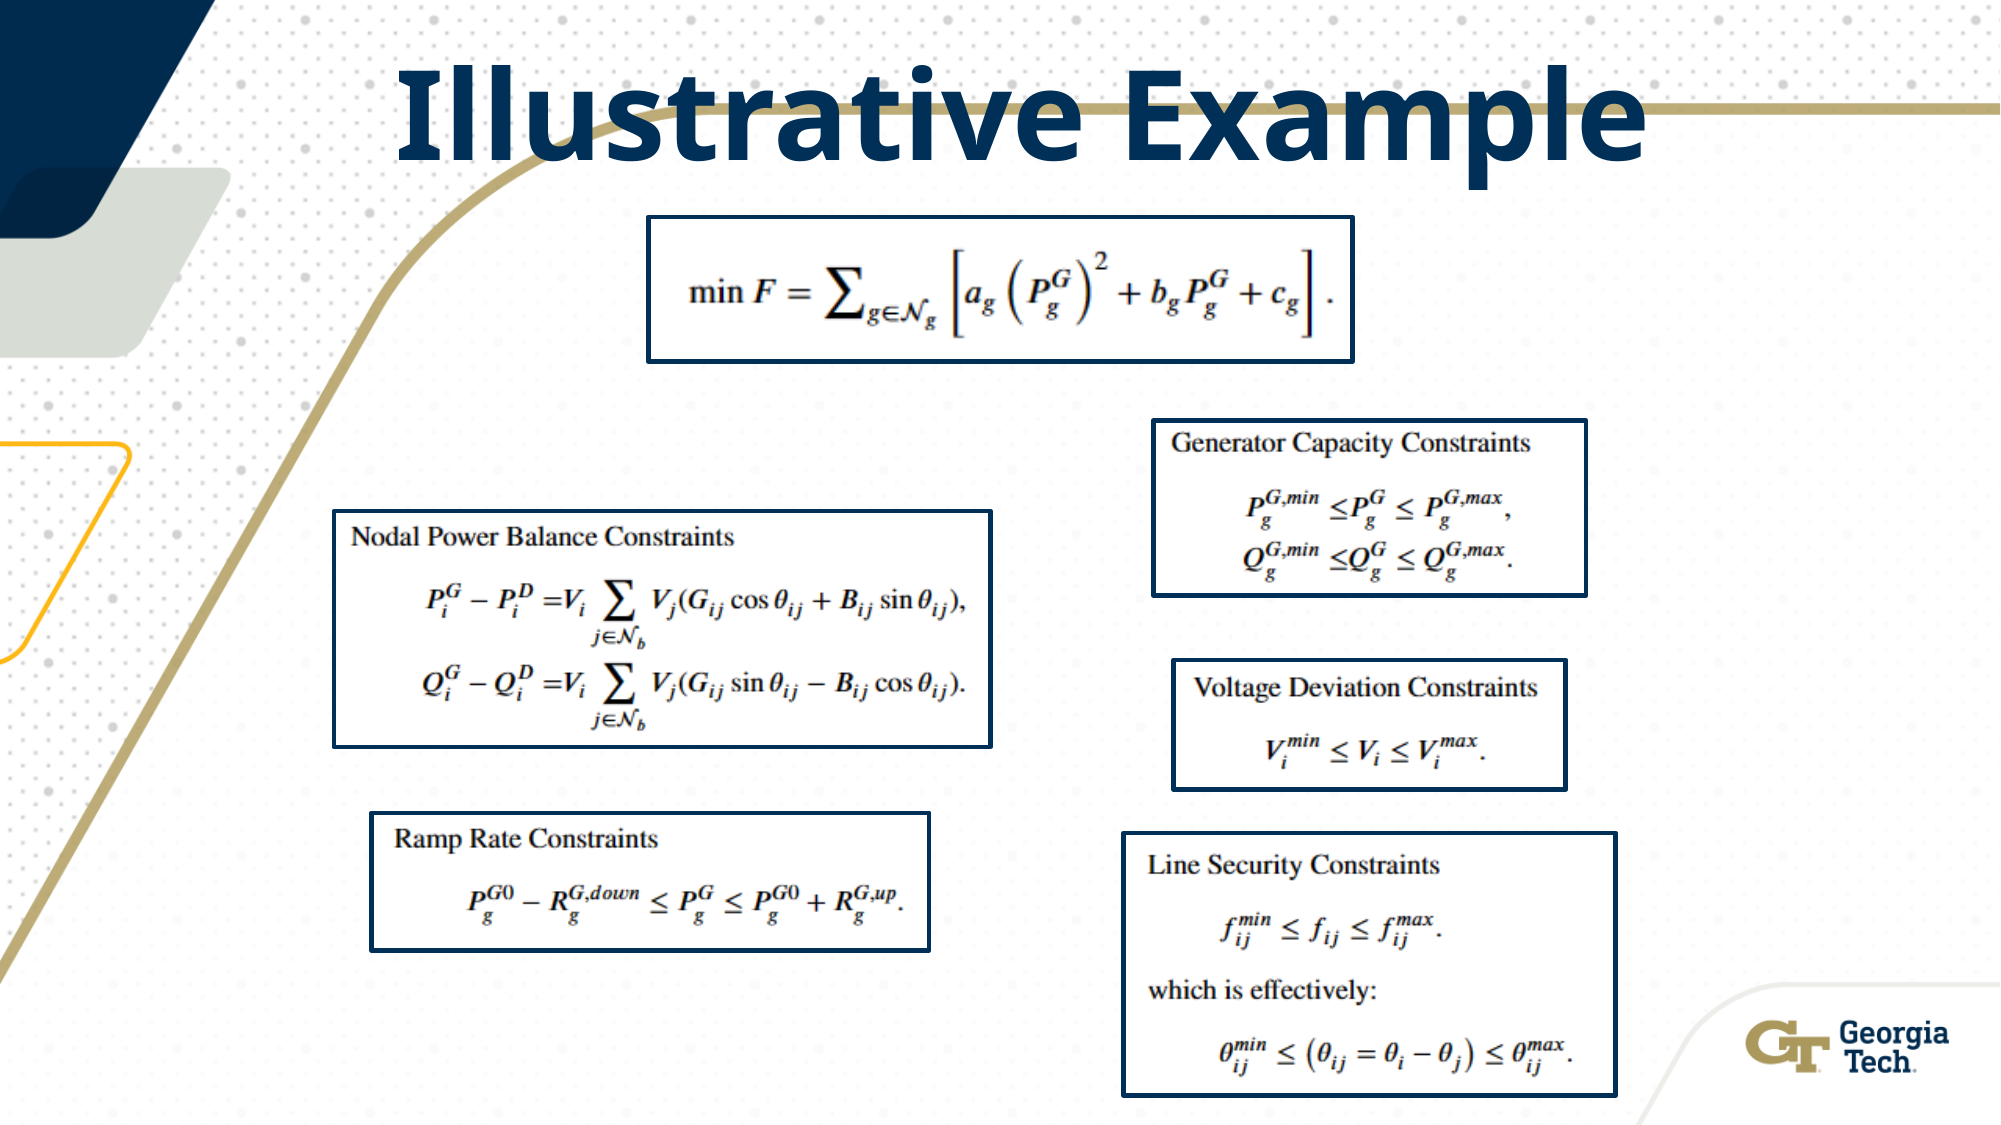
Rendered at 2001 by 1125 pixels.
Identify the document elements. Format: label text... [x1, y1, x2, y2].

title Illustrative Example [121, 27, 1927, 194]
picture [0, 0, 2001, 1125]
